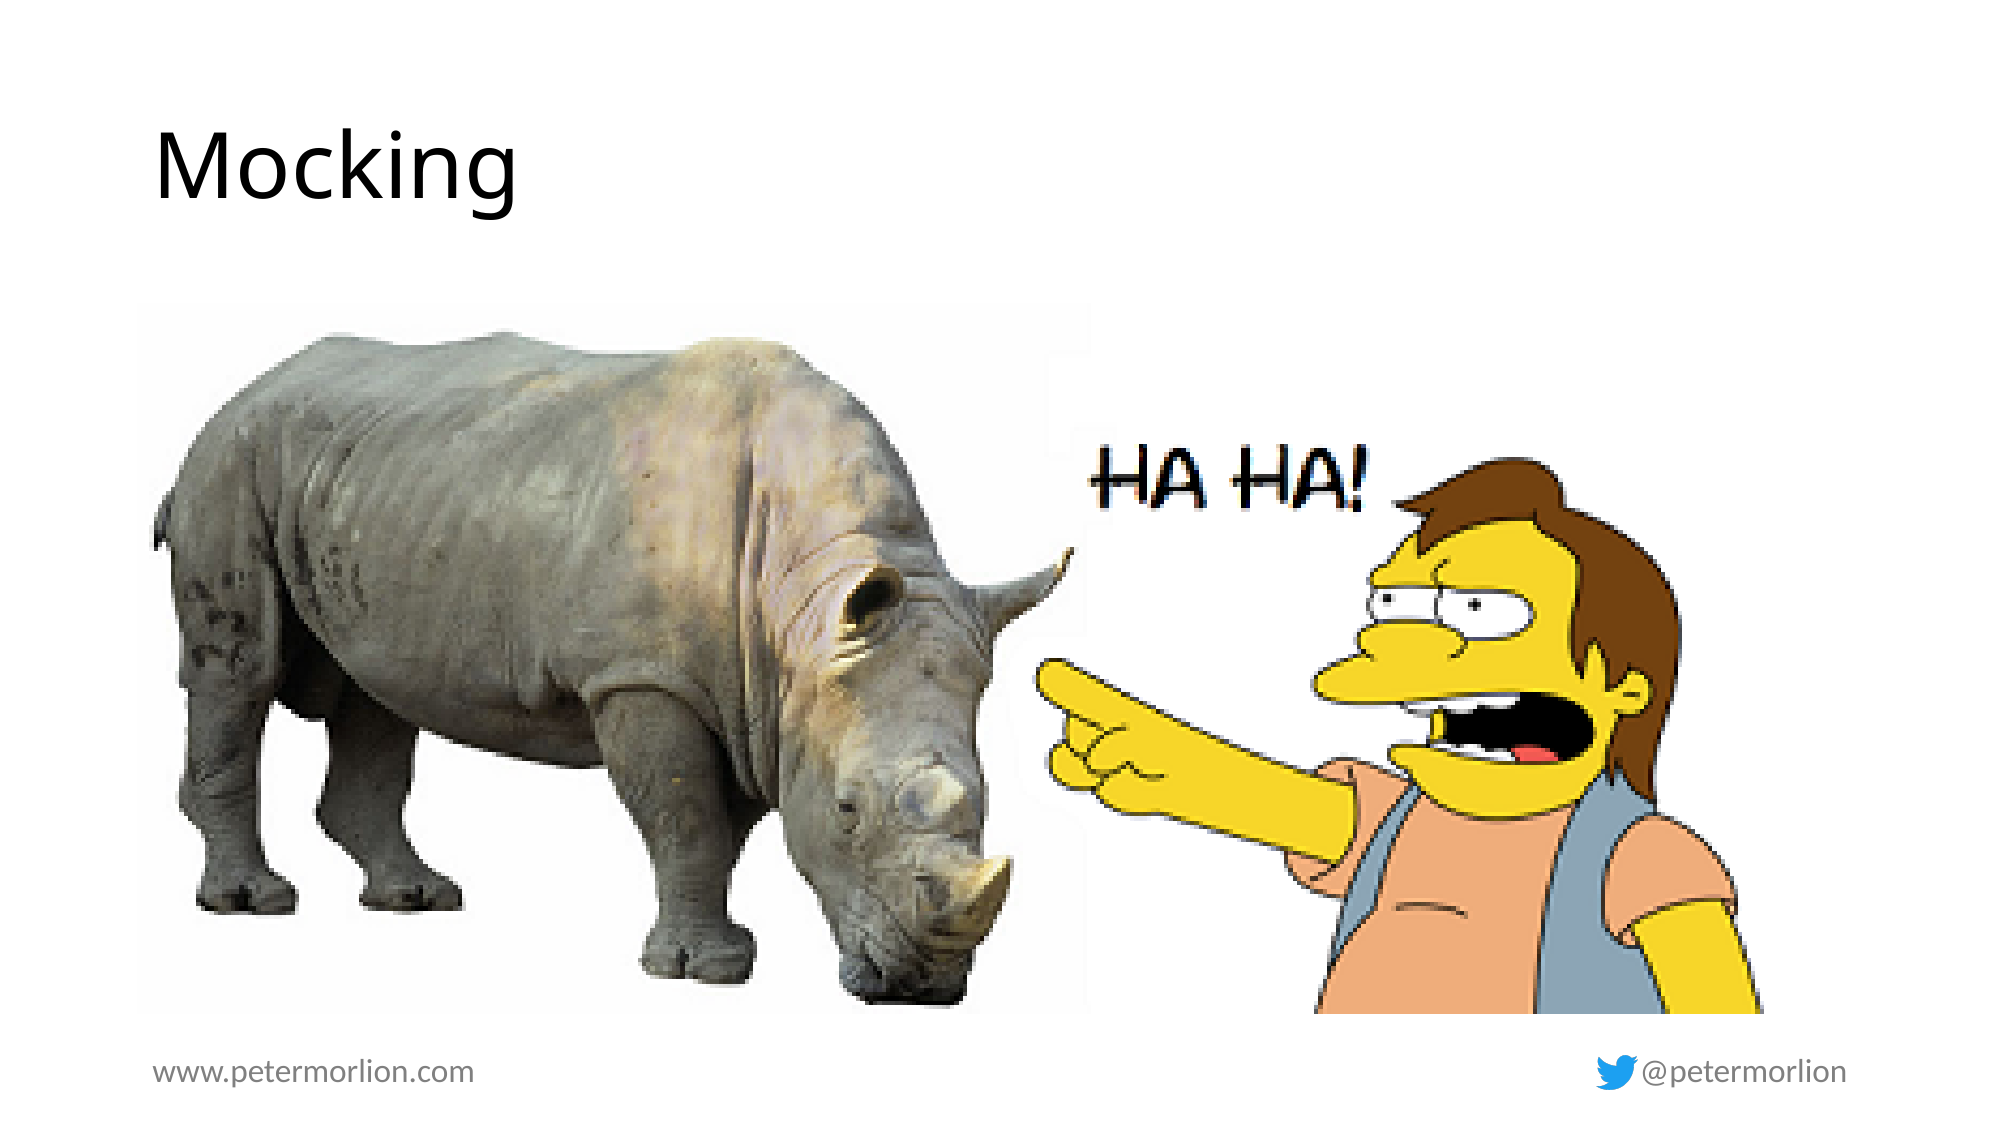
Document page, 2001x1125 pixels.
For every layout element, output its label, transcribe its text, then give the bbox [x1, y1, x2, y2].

picture [137, 303, 1850, 1014]
title Mocking [137, 59, 1863, 278]
picture [1596, 1055, 1638, 1090]
